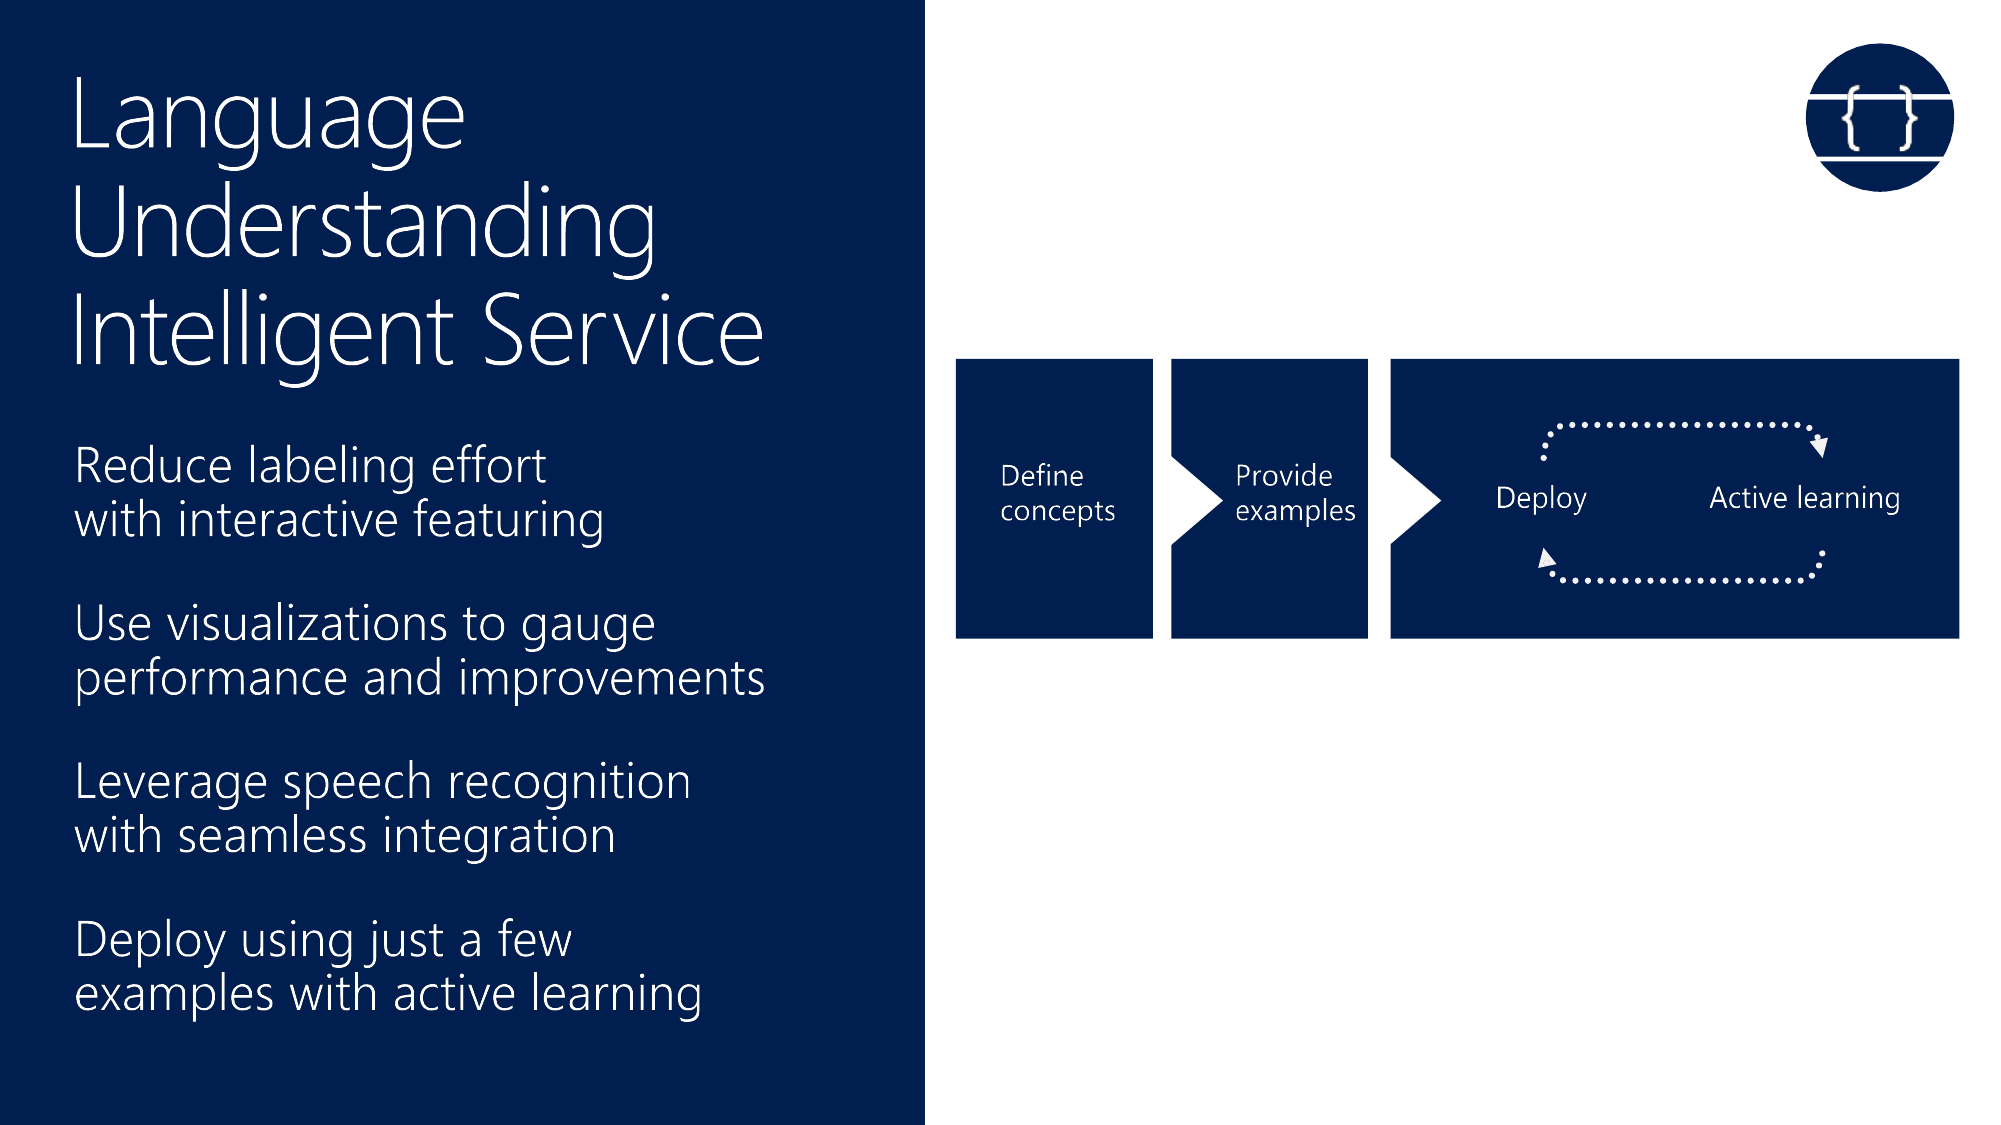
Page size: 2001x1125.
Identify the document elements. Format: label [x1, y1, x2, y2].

text_box [1631, 421, 1638, 429]
text_box [1722, 577, 1729, 584]
text_box [1808, 572, 1815, 579]
text_box [1236, 498, 1355, 527]
text_box [1772, 577, 1779, 584]
text_box [1719, 421, 1726, 429]
text_box [1387, 454, 1442, 547]
text_box [1659, 577, 1667, 584]
text_box [1237, 463, 1332, 486]
text_box [1813, 50, 1947, 185]
text_box [1809, 434, 1828, 458]
text_box [955, 358, 1153, 639]
text_box [1672, 577, 1679, 584]
text_box [1734, 577, 1742, 584]
text_box [1747, 577, 1754, 584]
text_box [1619, 421, 1626, 429]
text_box [1781, 421, 1789, 429]
text_box [1498, 485, 1587, 515]
text_box [76, 972, 700, 1022]
text_box [76, 77, 464, 172]
text_box [1806, 424, 1813, 432]
text_box [74, 498, 602, 548]
text_box [1947, 99, 1955, 150]
text_box [1171, 358, 1368, 639]
text_box [1001, 501, 1115, 527]
text_box [1581, 421, 1588, 429]
text_box [1597, 577, 1604, 584]
text_box [78, 444, 546, 494]
text_box [75, 181, 653, 280]
text_box [1744, 421, 1751, 429]
text_box [0, 0, 925, 1125]
text_box [1656, 421, 1663, 429]
text_box [78, 760, 689, 810]
text_box [1549, 570, 1556, 577]
text_box [1634, 577, 1642, 584]
text_box [1609, 577, 1617, 584]
text_box [1816, 562, 1823, 569]
text_box [1584, 577, 1592, 584]
text_box [1572, 577, 1579, 584]
text_box [1542, 442, 1549, 449]
text_box [1560, 577, 1566, 584]
text_box [1760, 577, 1767, 584]
text_box [1794, 421, 1801, 429]
text_box [1947, 85, 1951, 95]
text_box [74, 814, 613, 864]
text_box [1756, 421, 1764, 429]
text_box [1002, 463, 1083, 486]
text_box [1594, 421, 1601, 429]
text_box [77, 602, 654, 652]
text_box [1547, 431, 1554, 438]
text_box [78, 918, 572, 968]
text_box [1694, 421, 1701, 429]
text_box [1644, 421, 1651, 429]
text_box [76, 289, 762, 388]
text_box [1669, 421, 1676, 429]
text_box [1797, 577, 1804, 584]
text_box [1785, 577, 1792, 584]
text_box [1805, 99, 1813, 149]
text_box [1819, 550, 1826, 557]
text_box [1540, 454, 1547, 462]
text_box [1849, 43, 1911, 50]
text_box [77, 656, 764, 706]
text_box [1769, 421, 1776, 429]
text_box [1622, 577, 1629, 584]
text_box [1569, 421, 1576, 429]
text_box [1709, 485, 1899, 515]
text_box [1681, 421, 1688, 429]
text_box [1684, 577, 1692, 584]
text_box [1849, 185, 1911, 192]
text_box [1538, 547, 1557, 568]
text_box [1706, 421, 1714, 429]
text_box [1390, 358, 1960, 639]
text_box [1710, 577, 1717, 584]
text_box [1606, 421, 1613, 429]
text_box [1647, 577, 1654, 584]
text_box [1697, 577, 1704, 584]
text_box [1557, 423, 1563, 430]
text_box [1169, 454, 1223, 547]
text_box [1731, 421, 1738, 429]
